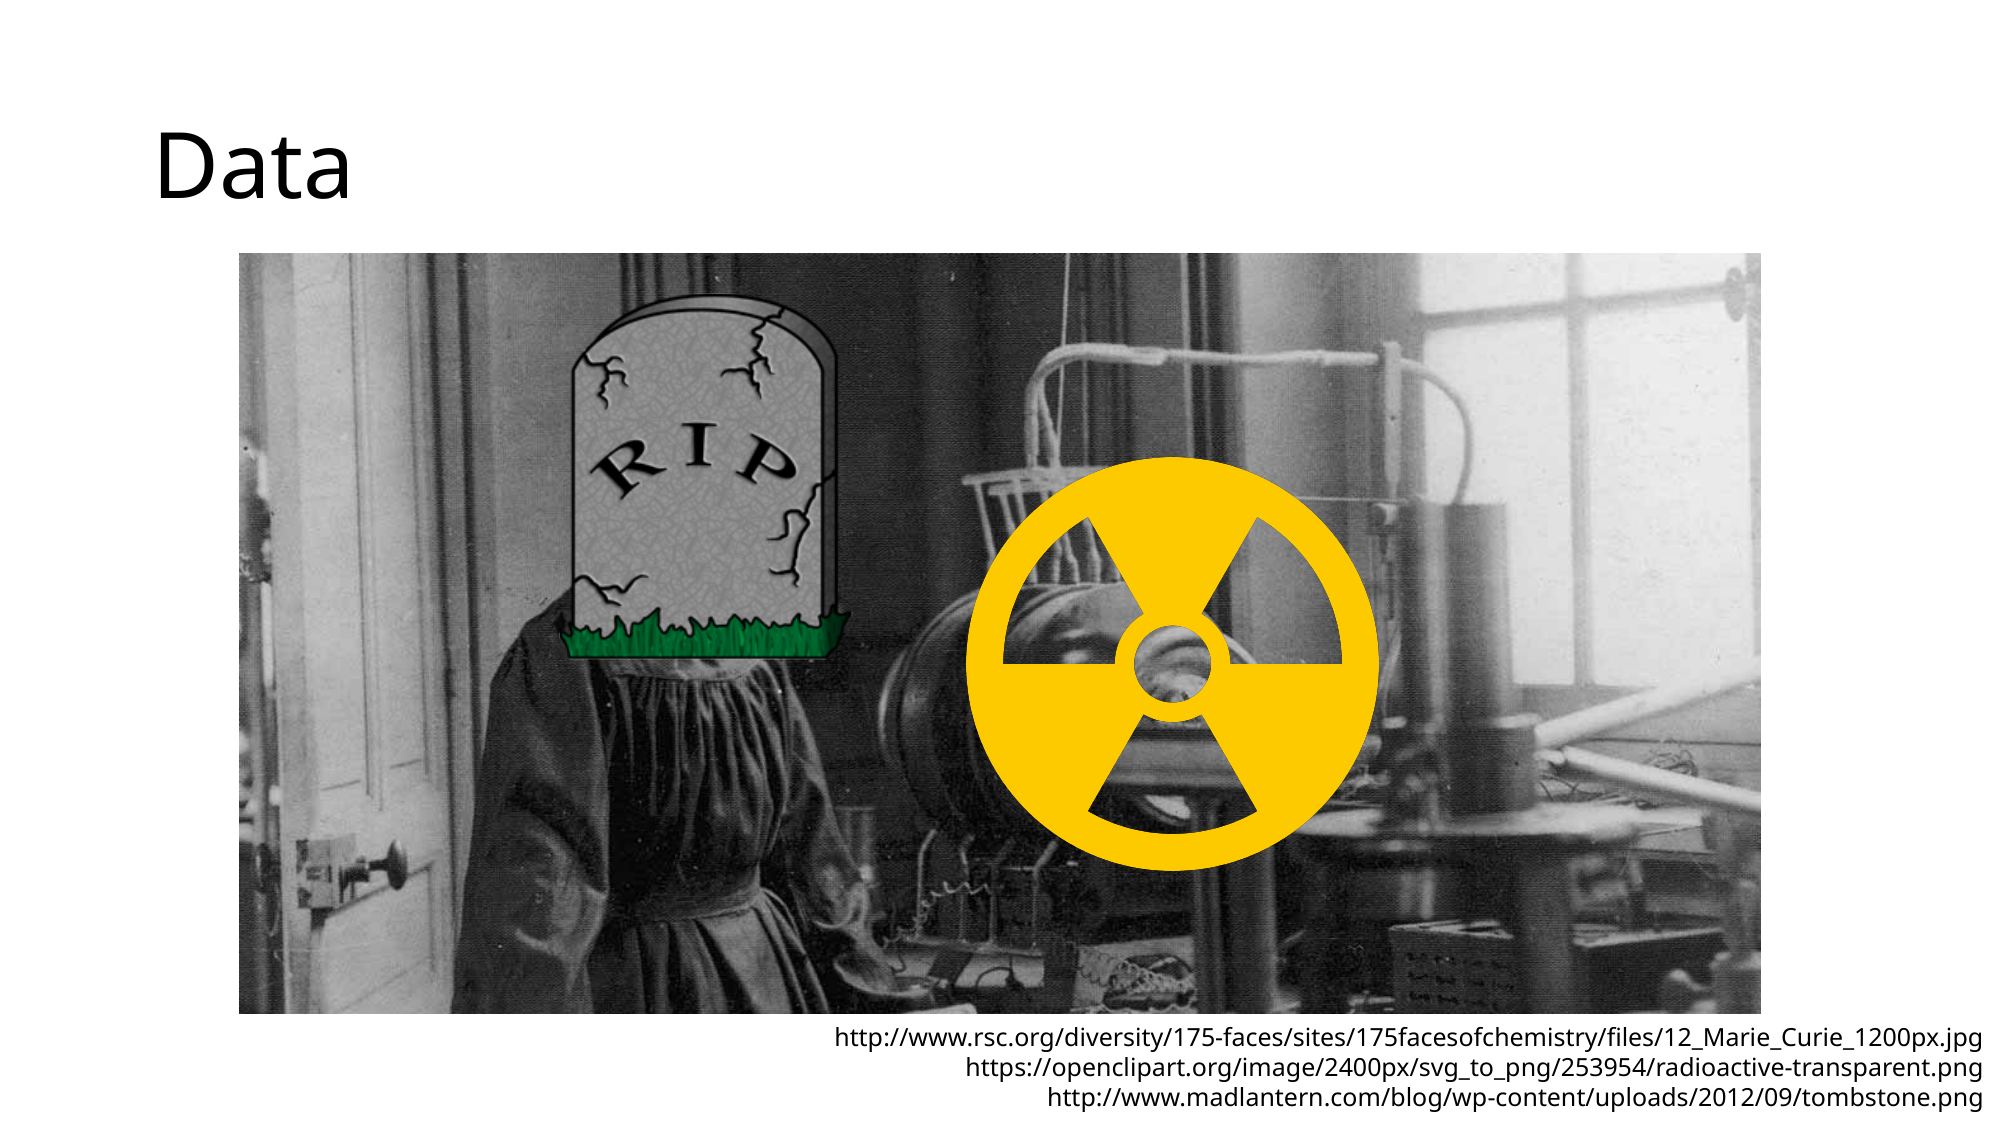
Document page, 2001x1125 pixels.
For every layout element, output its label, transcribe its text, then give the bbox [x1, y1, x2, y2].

picture [239, 253, 1761, 1014]
text_box http://www.rsc.org/diversity/175-faces/sites/175facesofchemistry/files/12_Marie_Curie_1200px.jpg https://openclipart.org/image/2400px/svg_to_png/253954/radioactive-transparent.png http://www.madlantern.com/blog/wp-content/uploads/2012/09/tombstone.png [0, 1029, 2000, 1104]
title Data [137, 59, 1863, 278]
